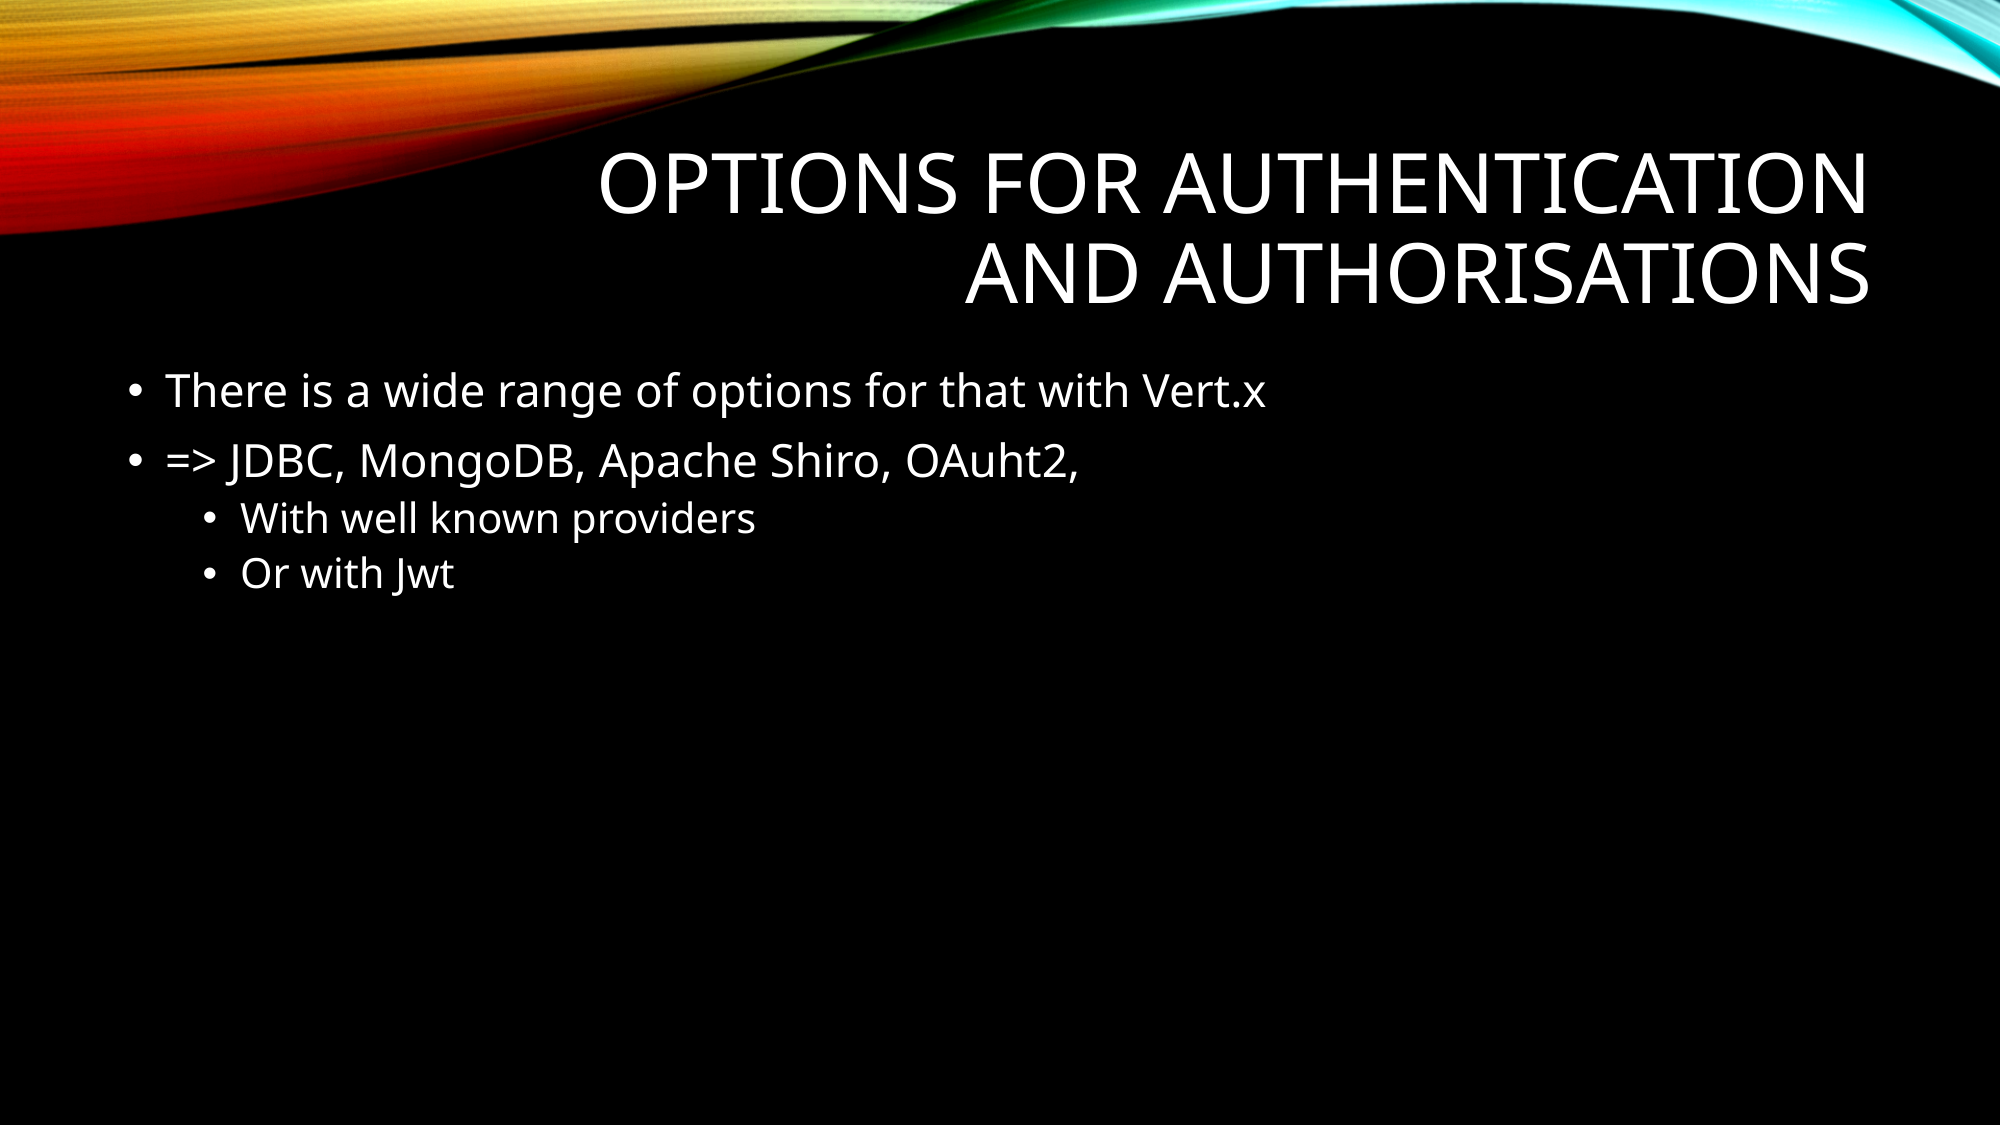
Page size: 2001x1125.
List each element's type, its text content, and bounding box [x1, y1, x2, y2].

list There is a wide range of options for that with Vert.x => JDBC, MongoDB, Apache Shiro, OAuht2, With well known providers Or with Jwt [112, 360, 1888, 1021]
title Options for authentication and authorisations [474, 125, 1888, 338]
picture [0, 0, 2000, 237]
